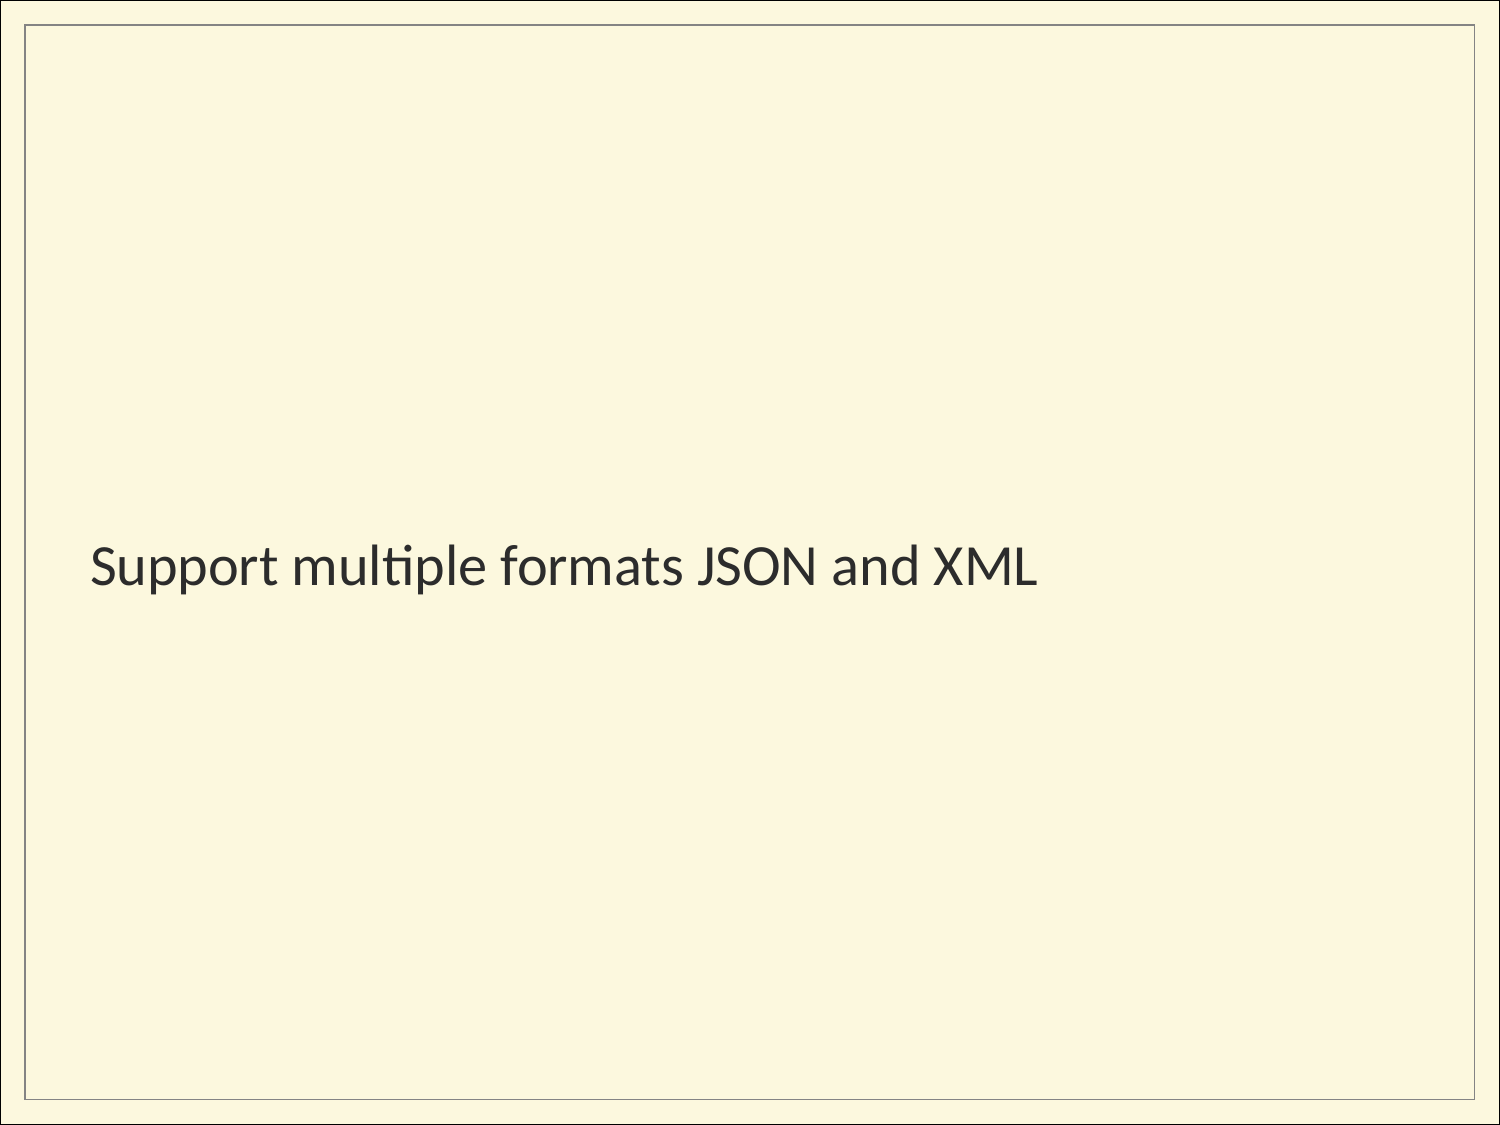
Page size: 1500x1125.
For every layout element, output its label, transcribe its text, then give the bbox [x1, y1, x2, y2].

title Support multiple formats JSON and XML [74, 468, 1426, 657]
